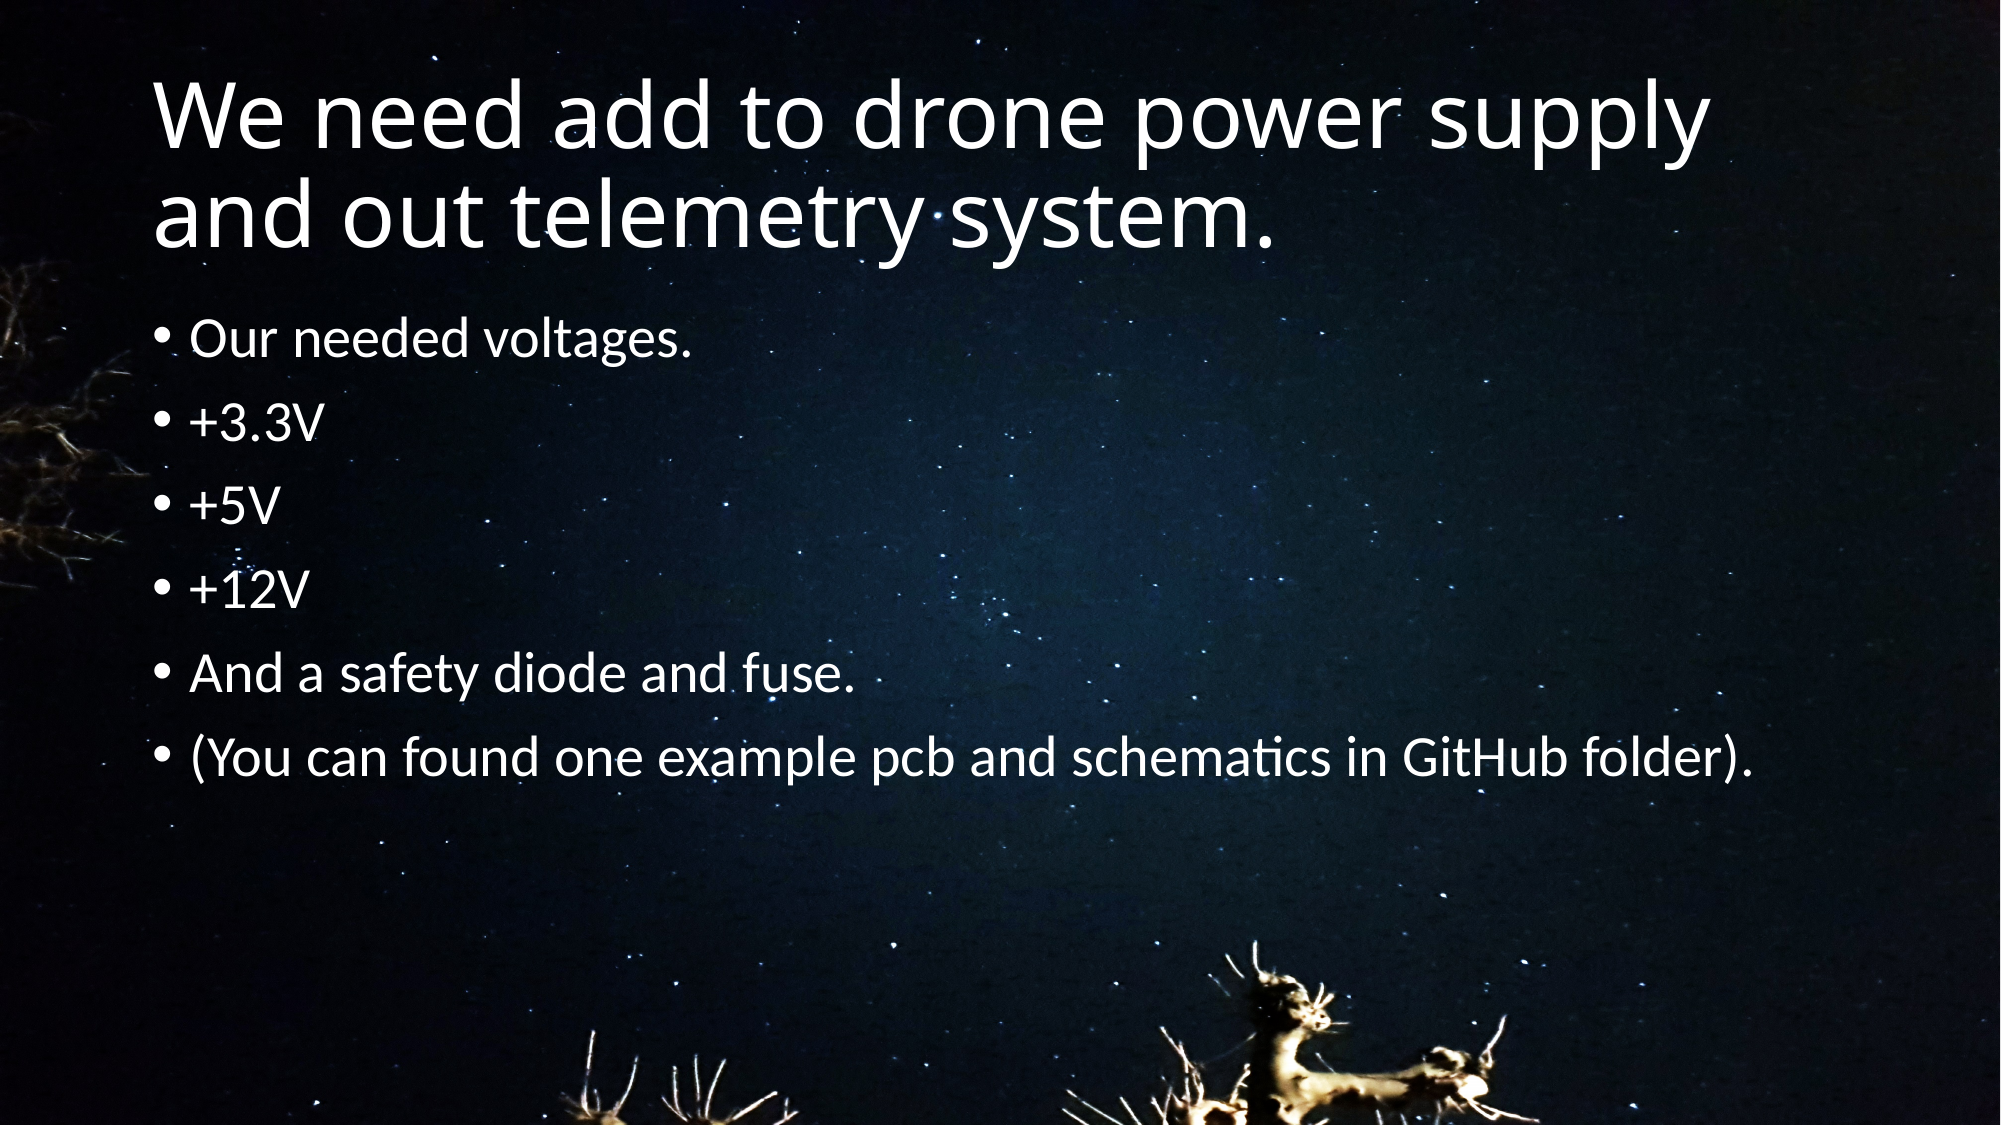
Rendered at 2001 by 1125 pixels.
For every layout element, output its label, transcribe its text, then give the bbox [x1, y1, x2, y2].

title We need add to drone power supply and out telemetry system. [137, 59, 1863, 278]
list Our needed voltages. +3.3V +5V +12V And a safety diode and fuse. (You can found one example pcb and schematics in GitHub folder). [137, 299, 1863, 1014]
picture [0, 0, 2001, 1125]
